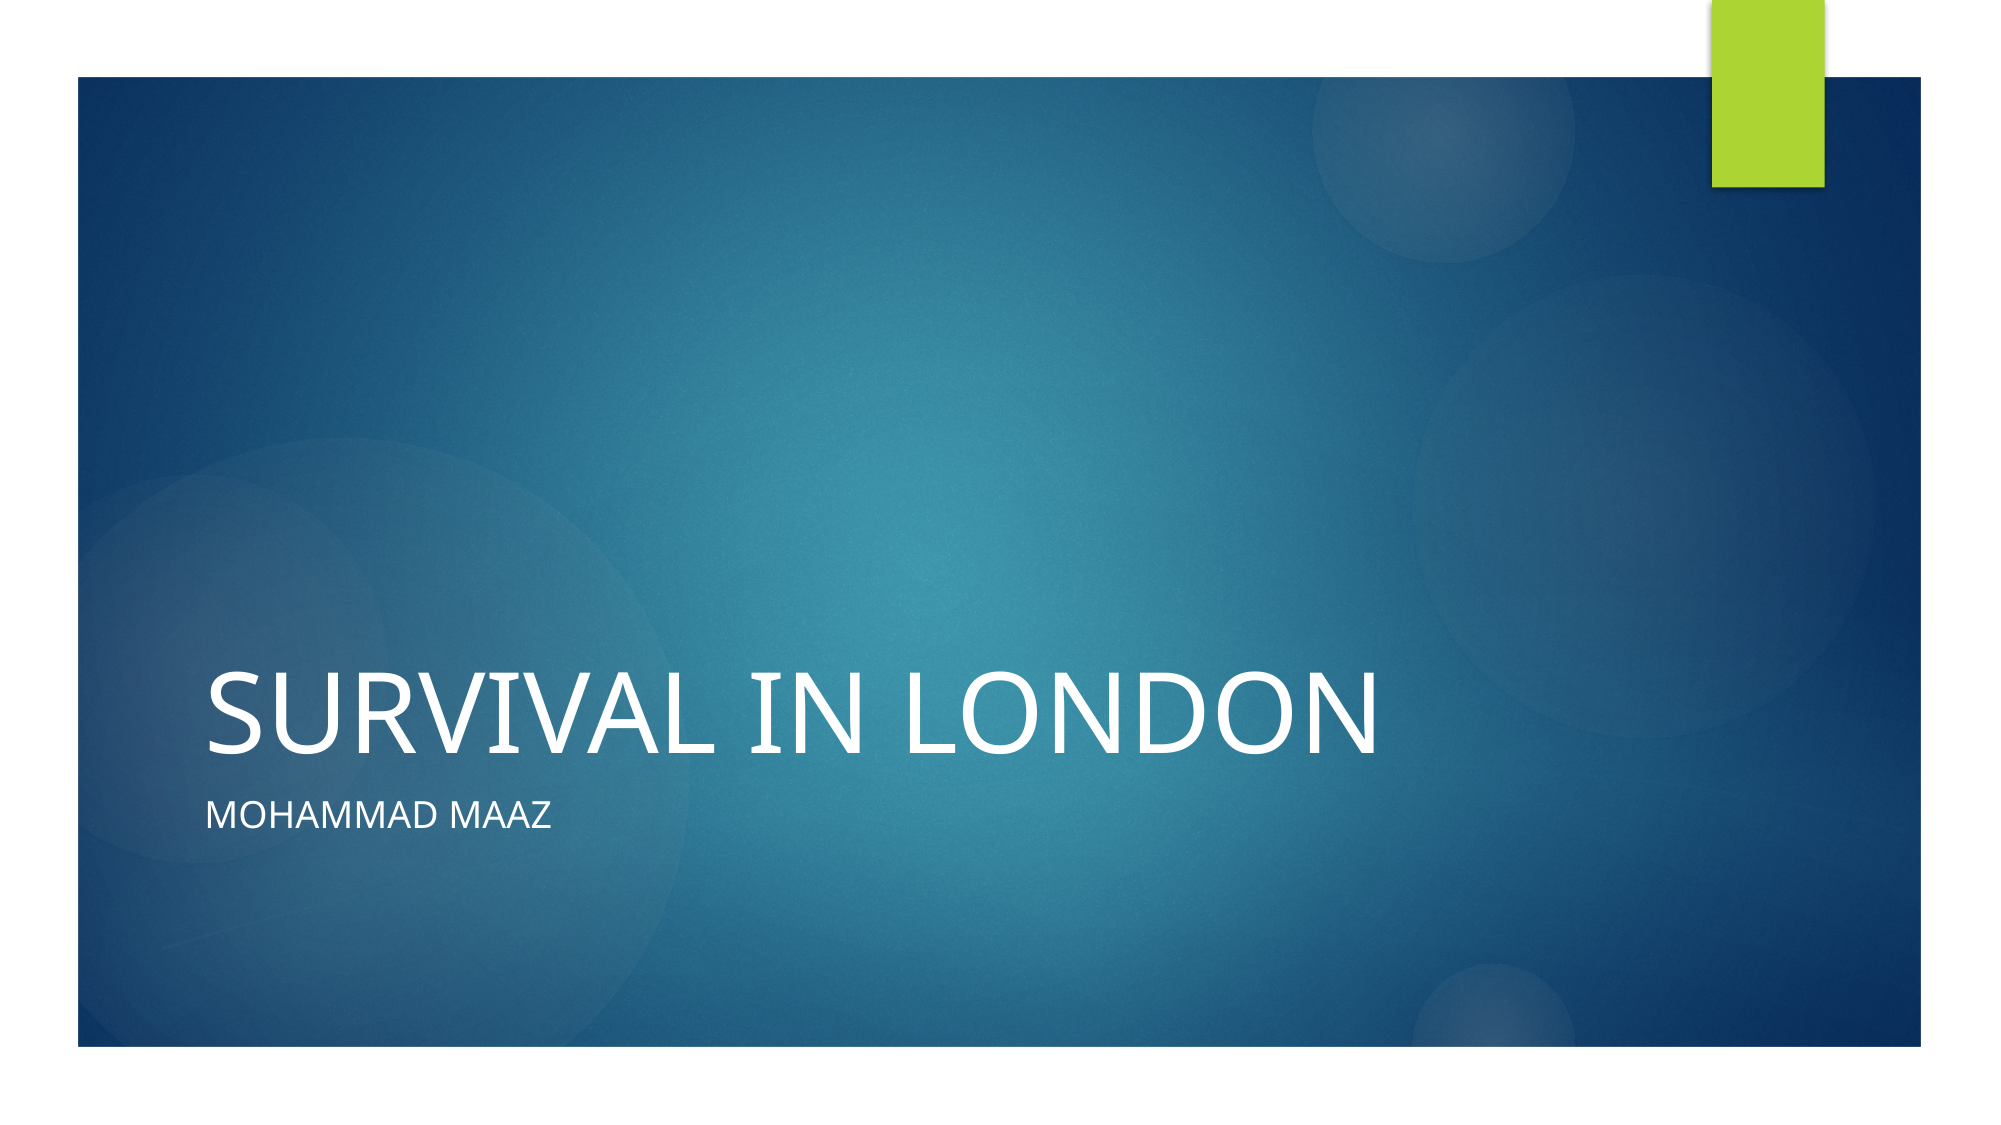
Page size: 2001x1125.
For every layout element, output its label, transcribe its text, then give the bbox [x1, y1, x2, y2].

subtitle MOHAMMAD MAAZ [189, 783, 1638, 925]
title SURVIVAL IN LONDON [189, 344, 1638, 783]
